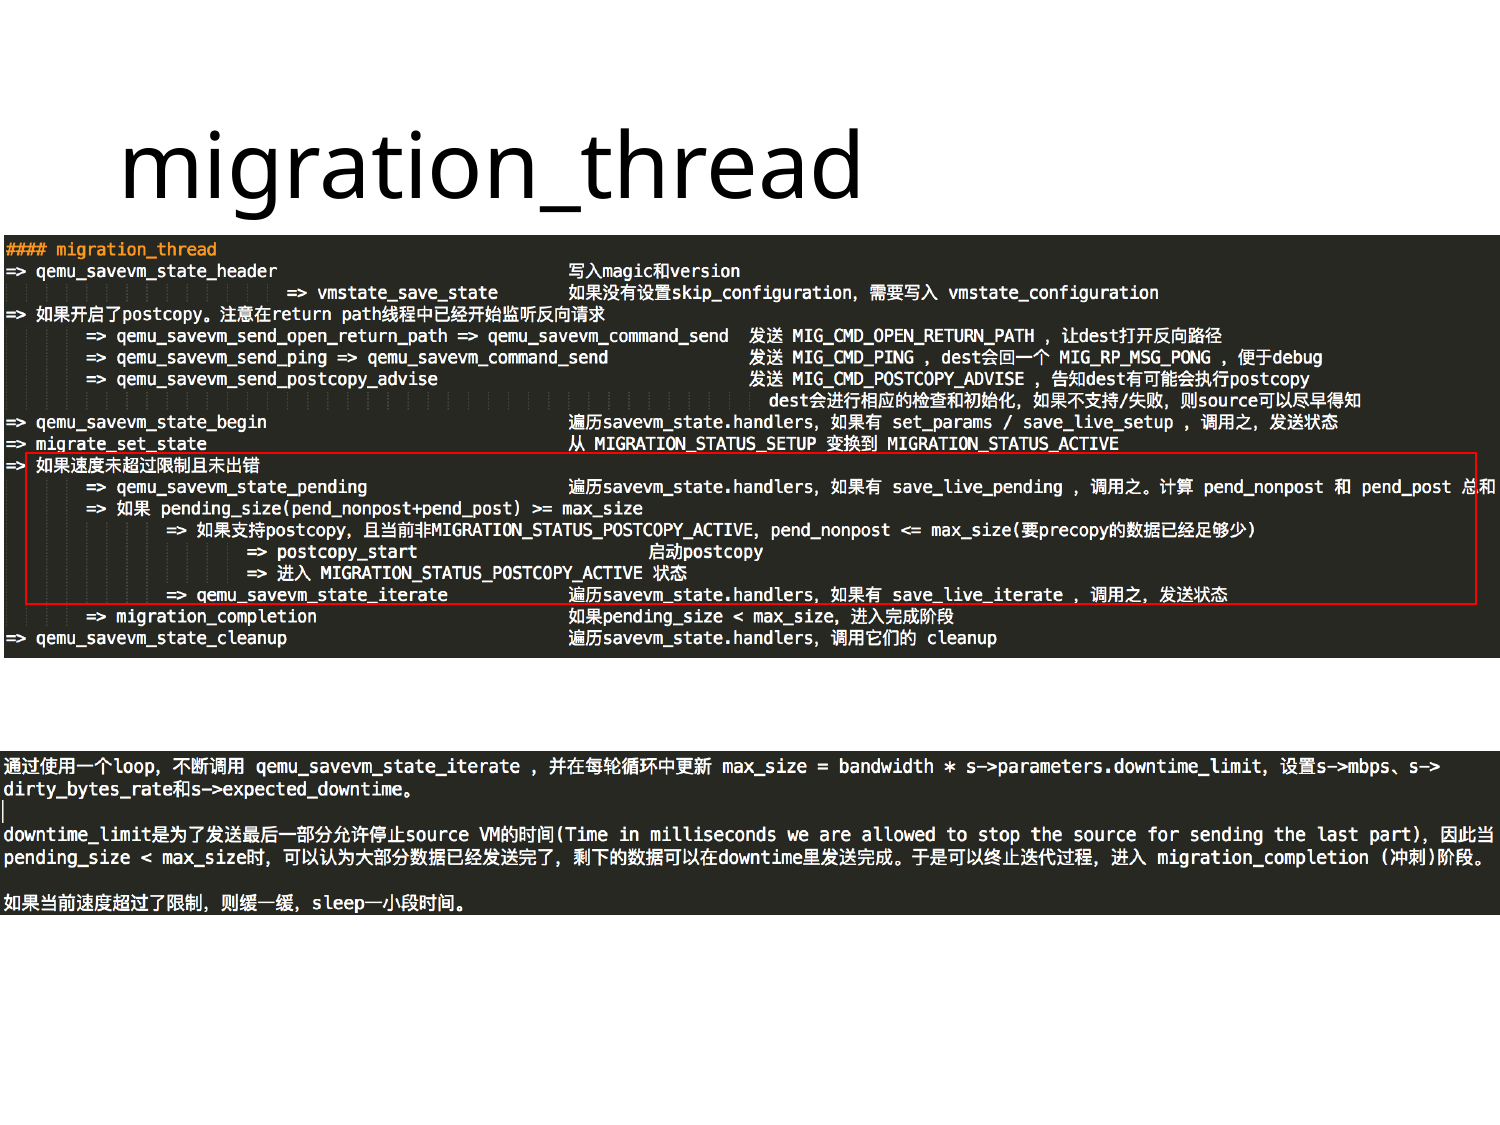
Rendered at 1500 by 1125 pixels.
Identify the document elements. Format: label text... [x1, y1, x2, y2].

title migration_thread [103, 59, 1397, 235]
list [4, 235, 1500, 658]
picture [0, 751, 1500, 915]
